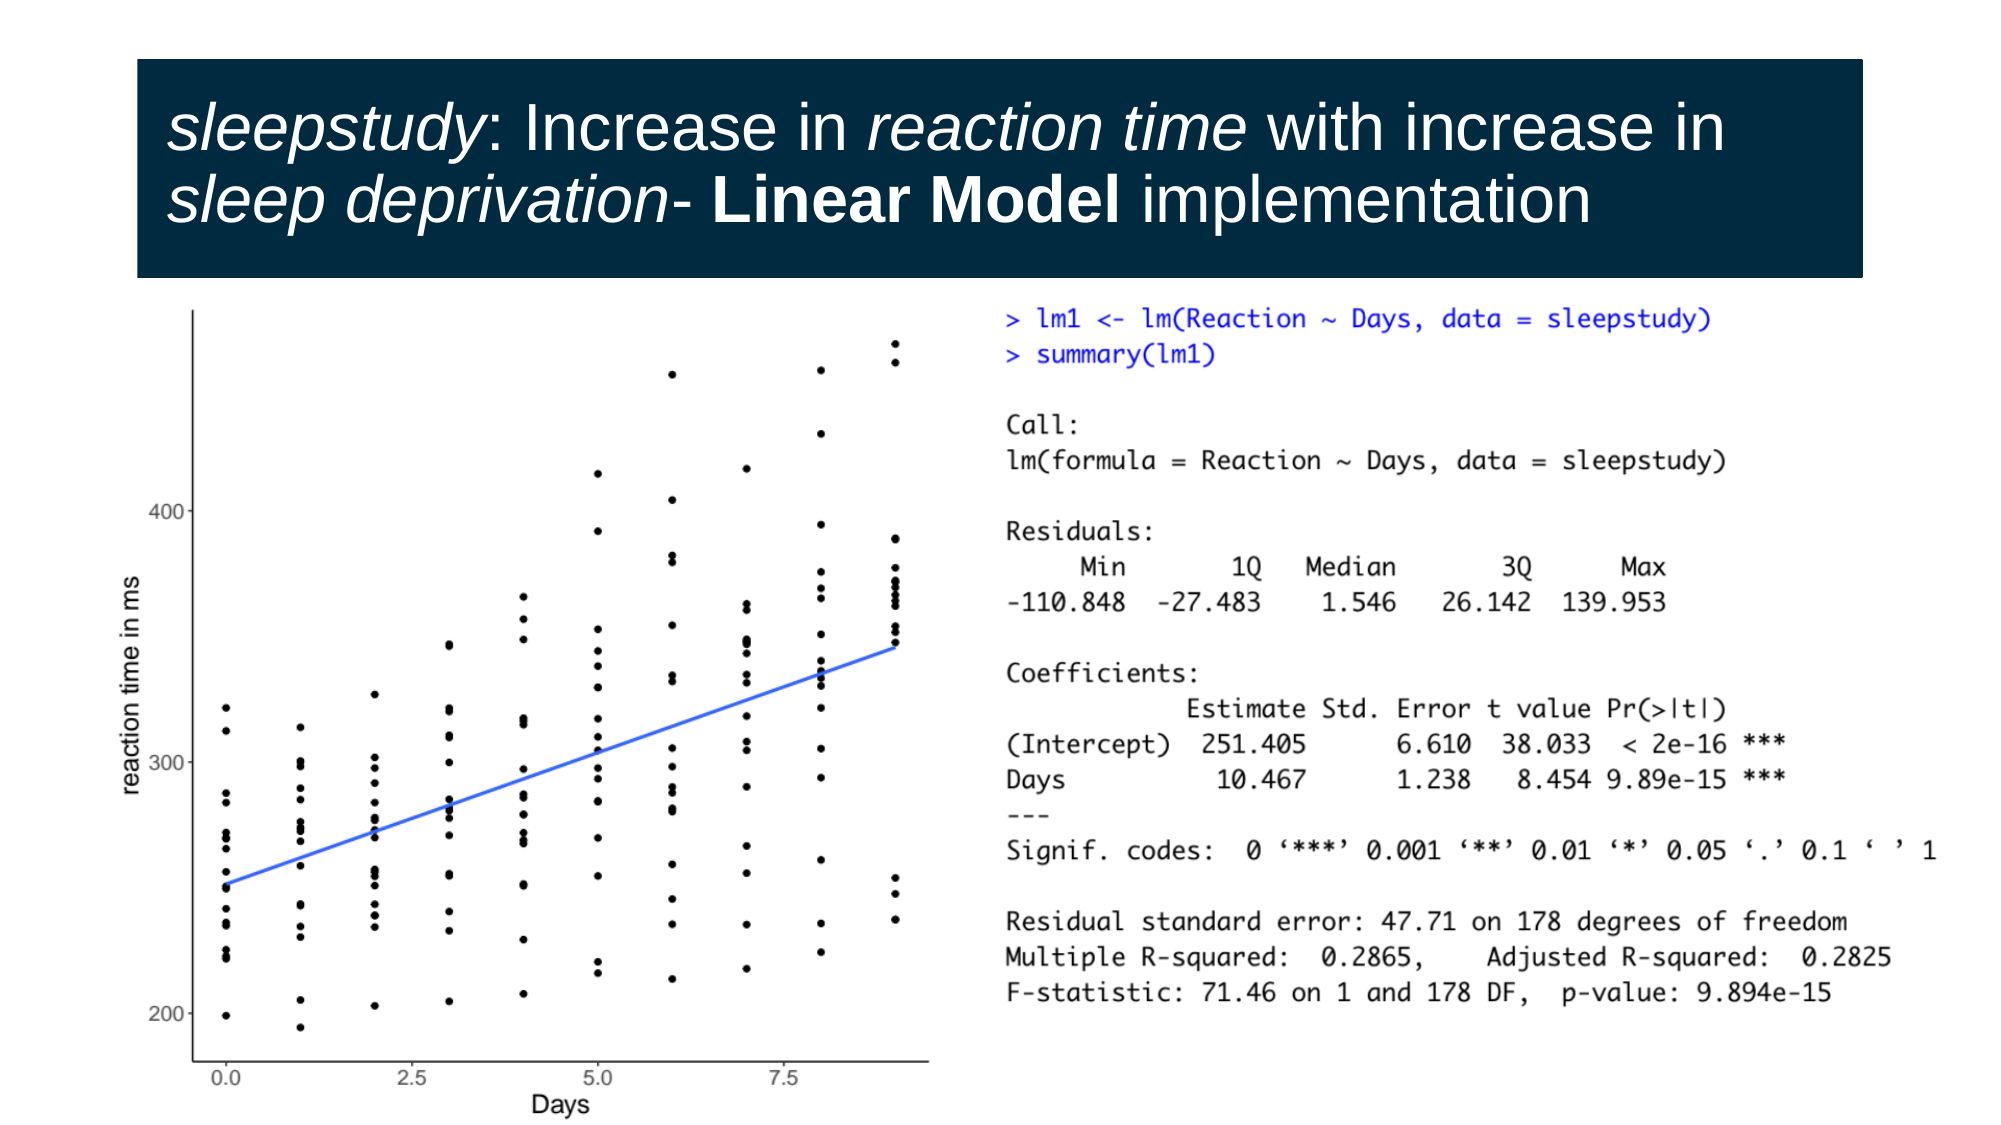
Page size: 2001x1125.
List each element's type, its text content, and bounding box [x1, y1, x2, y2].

picture [999, 301, 1978, 1025]
title sleepstudy: Increase in reaction time with increase in sleep deprivation- Linear Model implementation [137, 59, 1863, 278]
picture [111, 301, 935, 1125]
